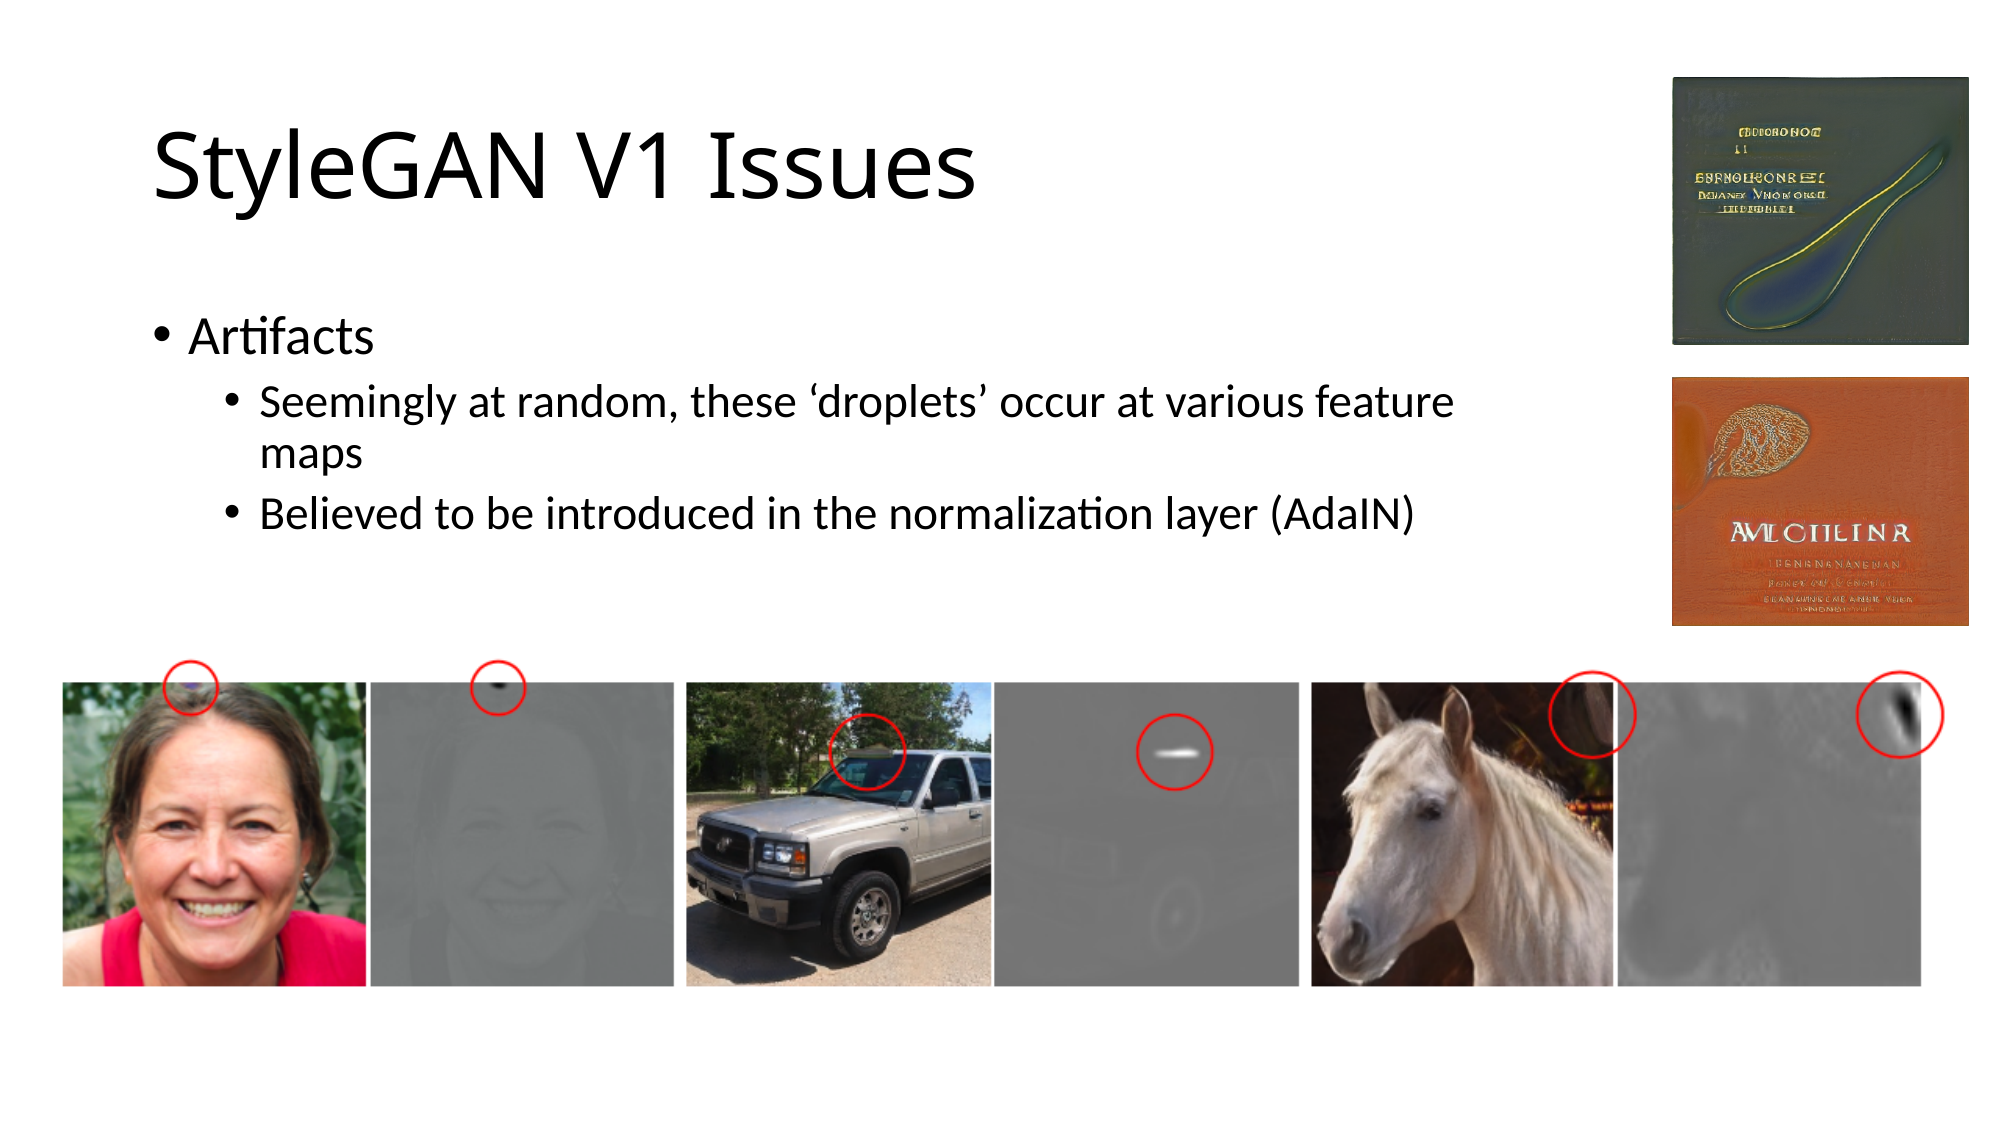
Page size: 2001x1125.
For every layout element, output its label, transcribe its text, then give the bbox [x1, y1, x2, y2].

picture [49, 656, 1951, 1007]
list Artifacts Seemingly at random, these ‘droplets’ occur at various feature maps Believed to be introduced in the normalization layer (AdaIN) [137, 299, 1486, 590]
picture [1672, 77, 1969, 345]
title StyleGAN V1 Issues [137, 59, 1863, 278]
picture [1672, 377, 1969, 626]
